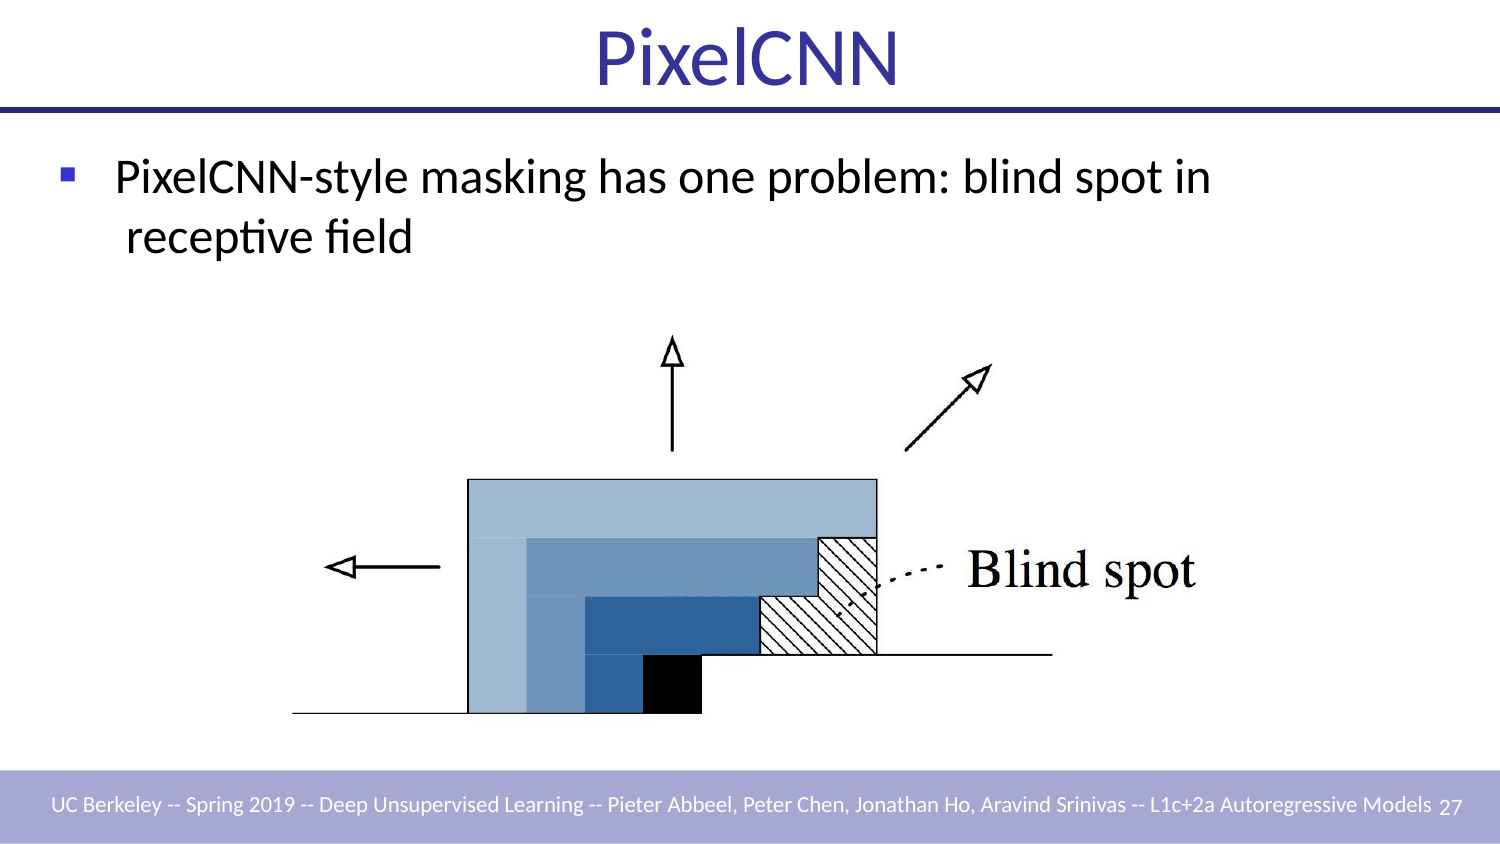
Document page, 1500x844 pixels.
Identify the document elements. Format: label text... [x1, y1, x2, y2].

text_box PixelCNN-style masking has one problem: blind spot in receptive field [57, 141, 1221, 264]
title PixelCNN [592, 0, 908, 141]
text_box [291, 331, 1200, 724]
slide_number UC Berkeley -- Spring 2019 -- Deep Unsupervised Learning -- Pieter Abbeel, Peter Chen, Jonathan Ho, Aravind Srinivas -- L1c+2a Autoregressive Models 27 [49, 795, 1486, 844]
